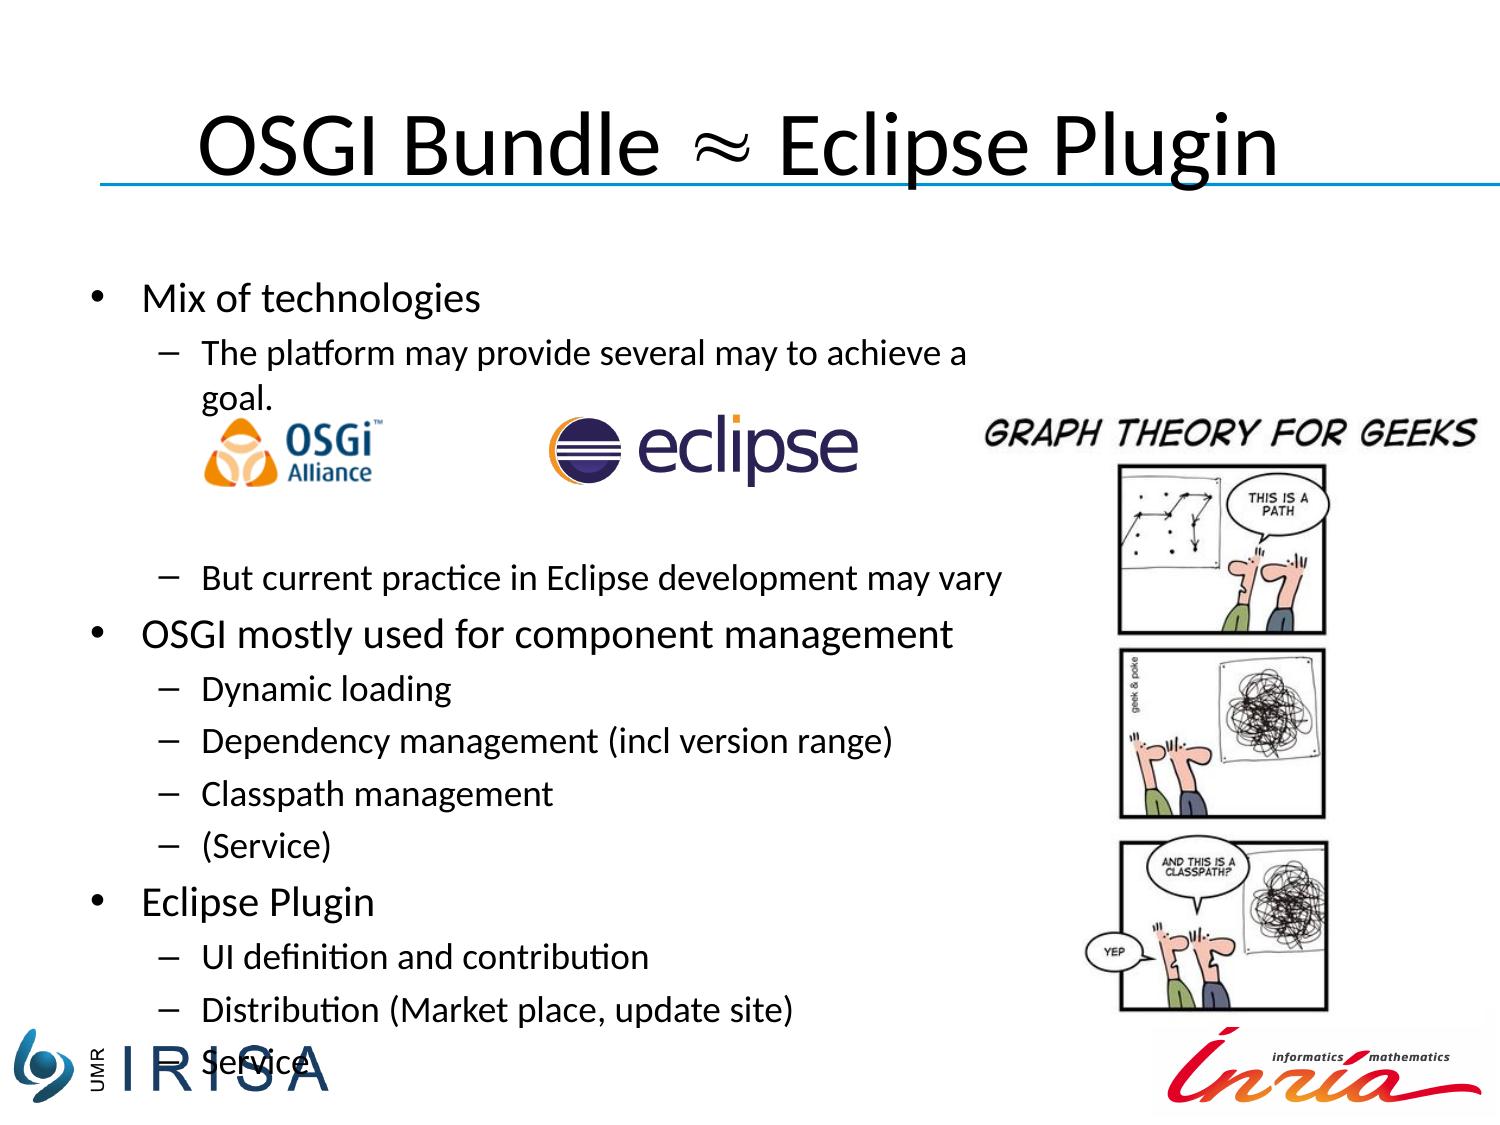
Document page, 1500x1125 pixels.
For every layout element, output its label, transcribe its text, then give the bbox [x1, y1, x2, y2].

list Mix of technologies The platform may provide several may to achieve a goal. But current practice in Eclipse development may vary OSGI mostly used for component management Dynamic loading Dependency management (incl version range) Classpath management (Service) Eclipse Plugin UI definition and contribution Distribution (Market place, update site) Service [75, 262, 1034, 1094]
title OSGI Bundle  Eclipse Plugin [75, 45, 1425, 233]
picture [194, 407, 394, 497]
picture [548, 410, 858, 491]
picture [978, 410, 1498, 1117]
picture [13, 1028, 329, 1103]
